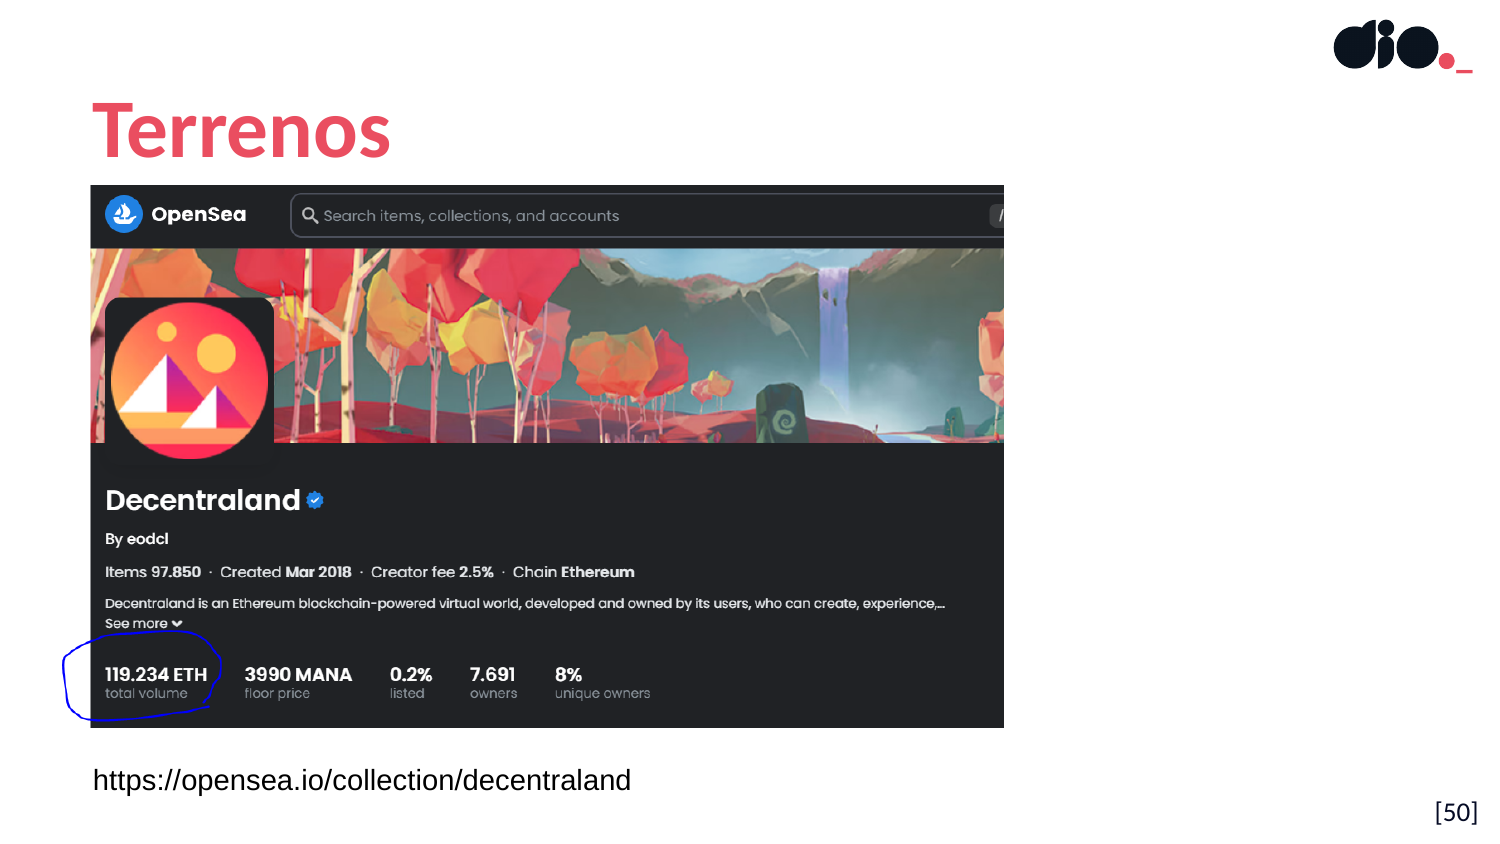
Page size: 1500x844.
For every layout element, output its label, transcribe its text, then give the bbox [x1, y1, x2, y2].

text_box https://opensea.io/collection/decentraland [78, 753, 648, 804]
text_box Terrenos [77, 46, 1393, 186]
picture [1333, 19, 1473, 74]
slide_number [50] [1403, 779, 1494, 844]
picture [61, 185, 1004, 728]
